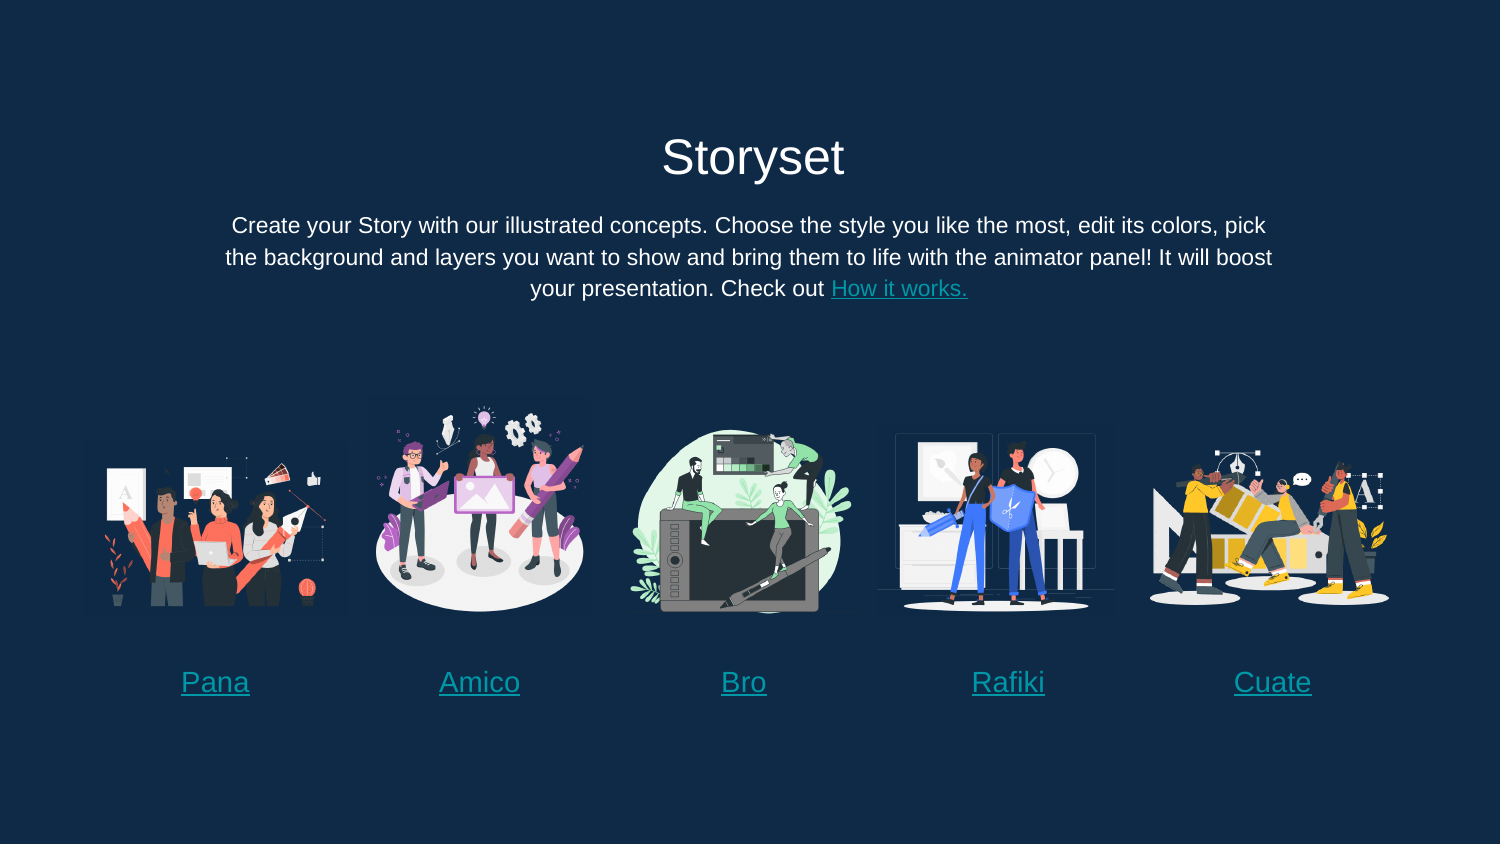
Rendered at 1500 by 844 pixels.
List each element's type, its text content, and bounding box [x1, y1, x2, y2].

text_box Pana [111, 652, 320, 705]
picture [876, 423, 1115, 618]
text_box Storyset [175, 109, 1332, 189]
text_box Cuate [1168, 652, 1377, 705]
picture [618, 415, 857, 623]
text_box Amico [375, 652, 584, 705]
picture [369, 395, 590, 616]
text_box Create your Story with our illustrated concepts. Choose the style you like the most, edit its colors, pick the background and layers you want to show and bring them to life with the animator panel! It will boost your presentation. Check out How it works. [205, 191, 1294, 244]
text_box Bro [639, 652, 849, 705]
picture [1121, 413, 1417, 622]
picture [83, 440, 348, 618]
text_box Rafiki [904, 652, 1113, 705]
